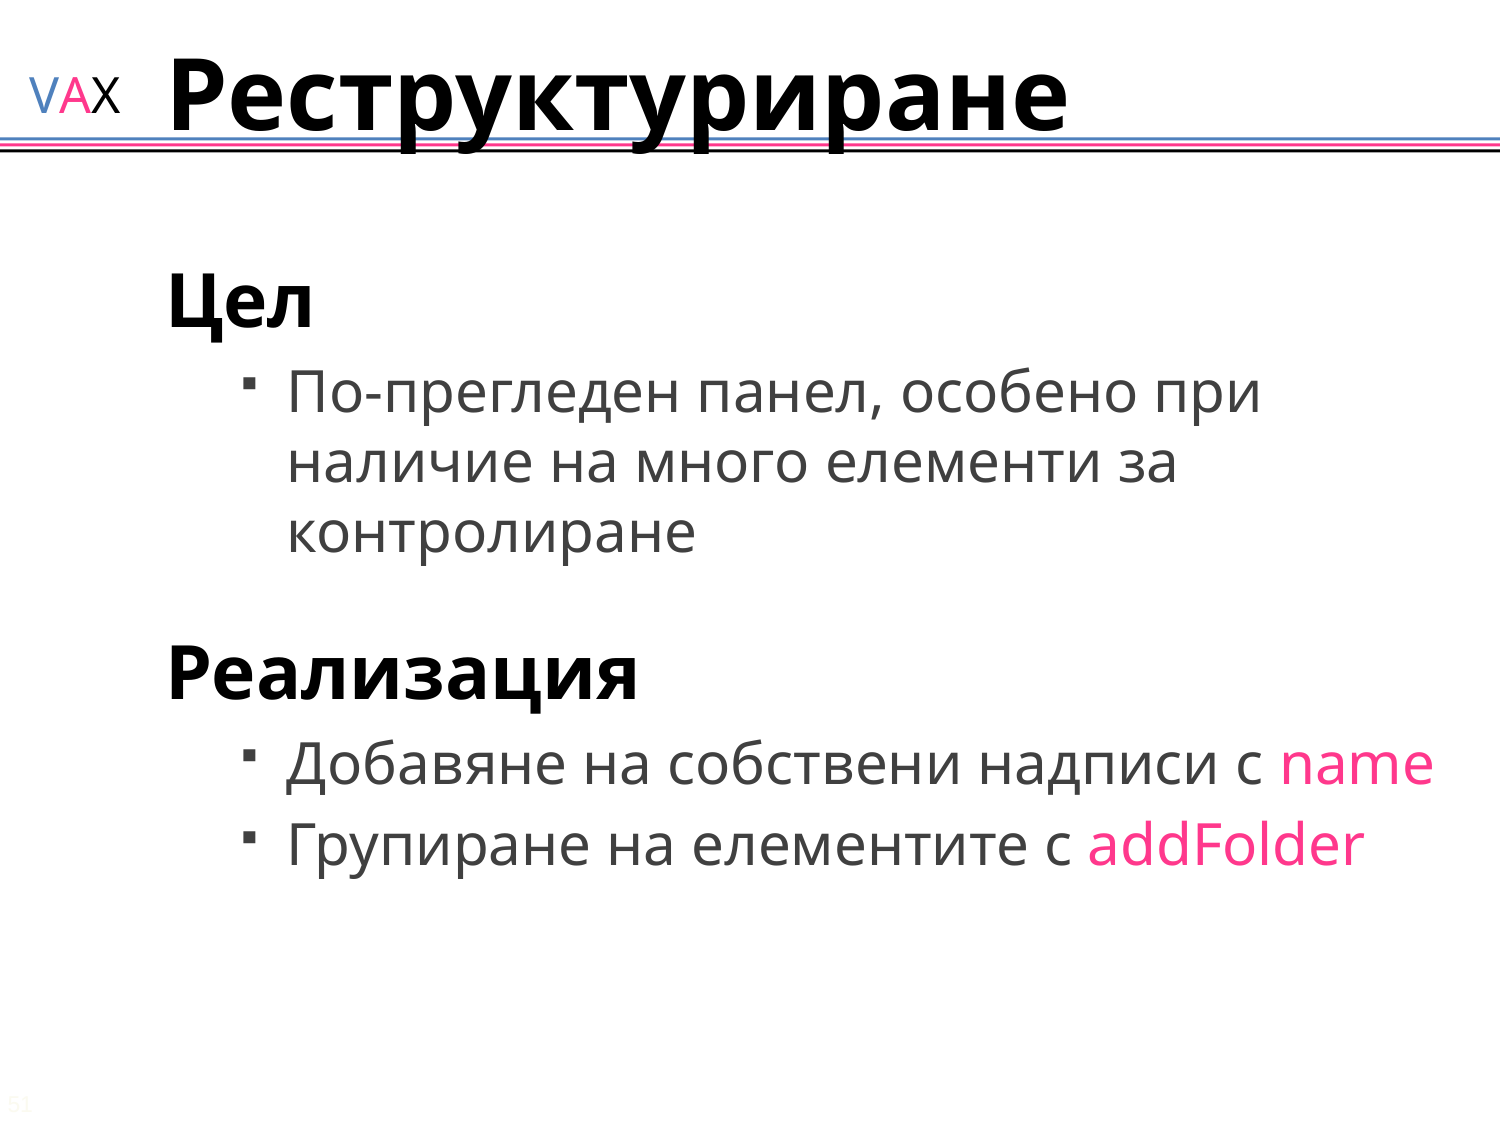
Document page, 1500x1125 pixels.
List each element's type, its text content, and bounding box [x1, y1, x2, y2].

title Реструктуриране [0, 37, 1500, 144]
list Цел По-прегледен панел, особено при наличие на много елементи за контролиране Реализация Добавяне на собствени надписи с name Групиране на елементите с addFolder [150, 200, 1488, 1113]
